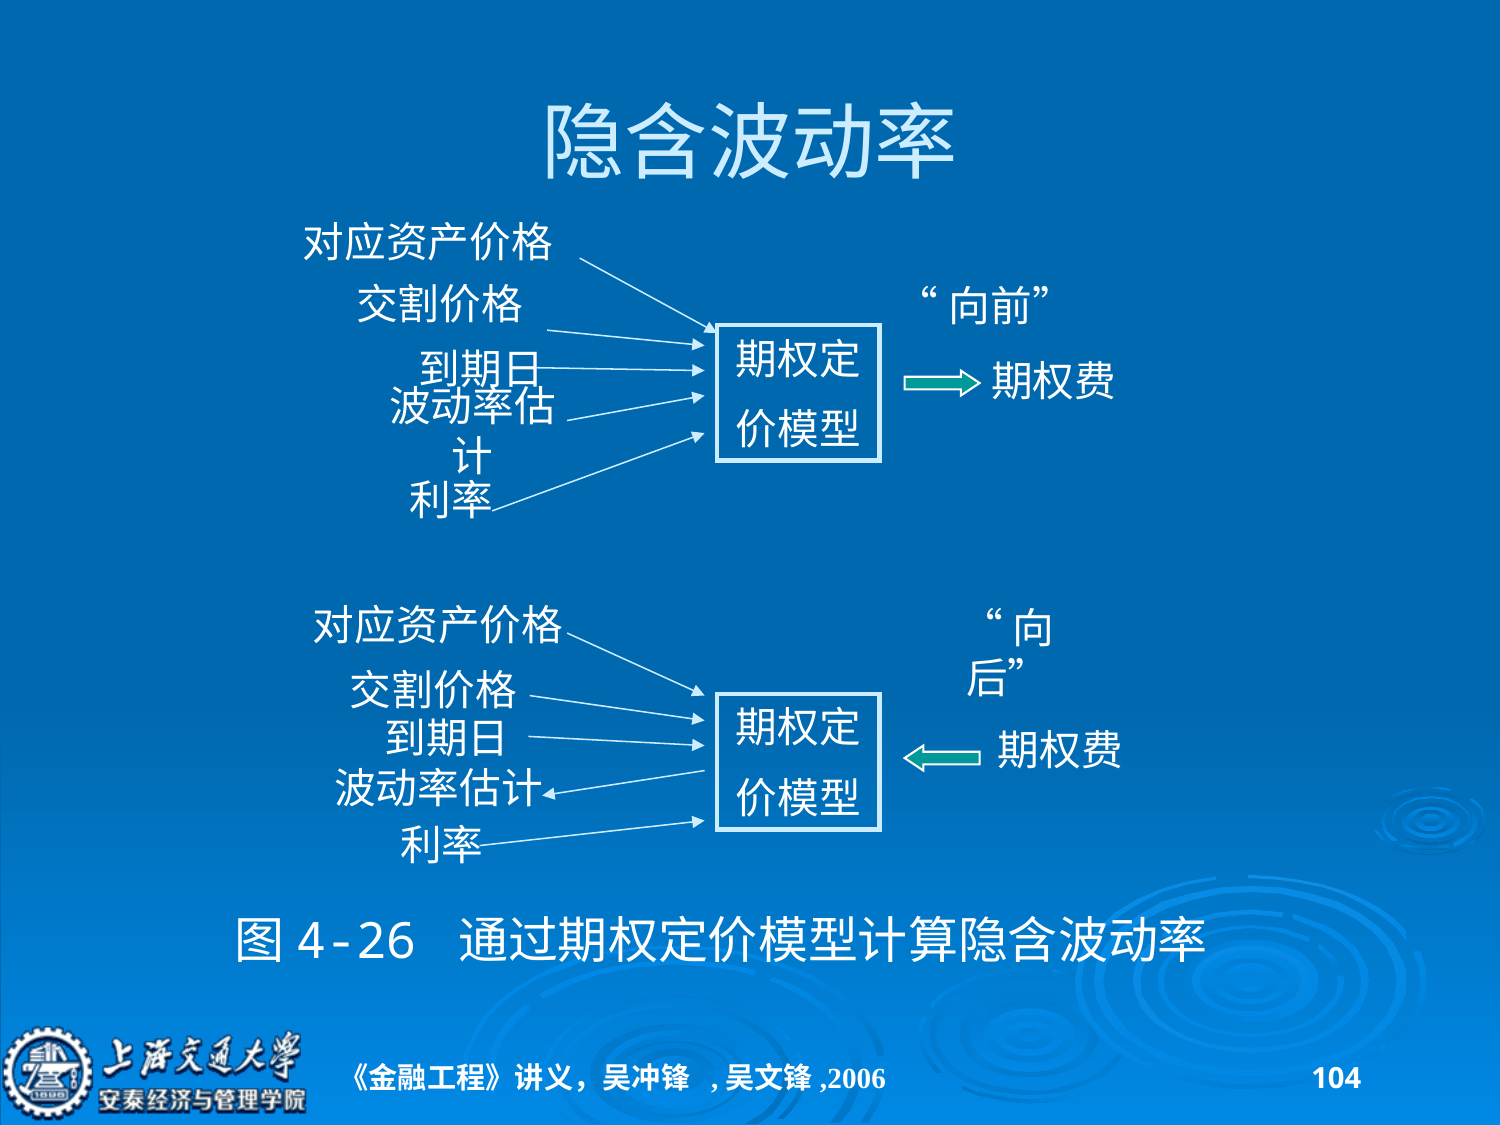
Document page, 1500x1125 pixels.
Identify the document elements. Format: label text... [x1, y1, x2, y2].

picture [0, 1017, 313, 1125]
text_box 图4-26 通过期权定价模型计算隐含波动率 [219, 901, 1223, 977]
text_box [241, 207, 1230, 877]
title 隐含波动率 [75, 45, 1425, 233]
